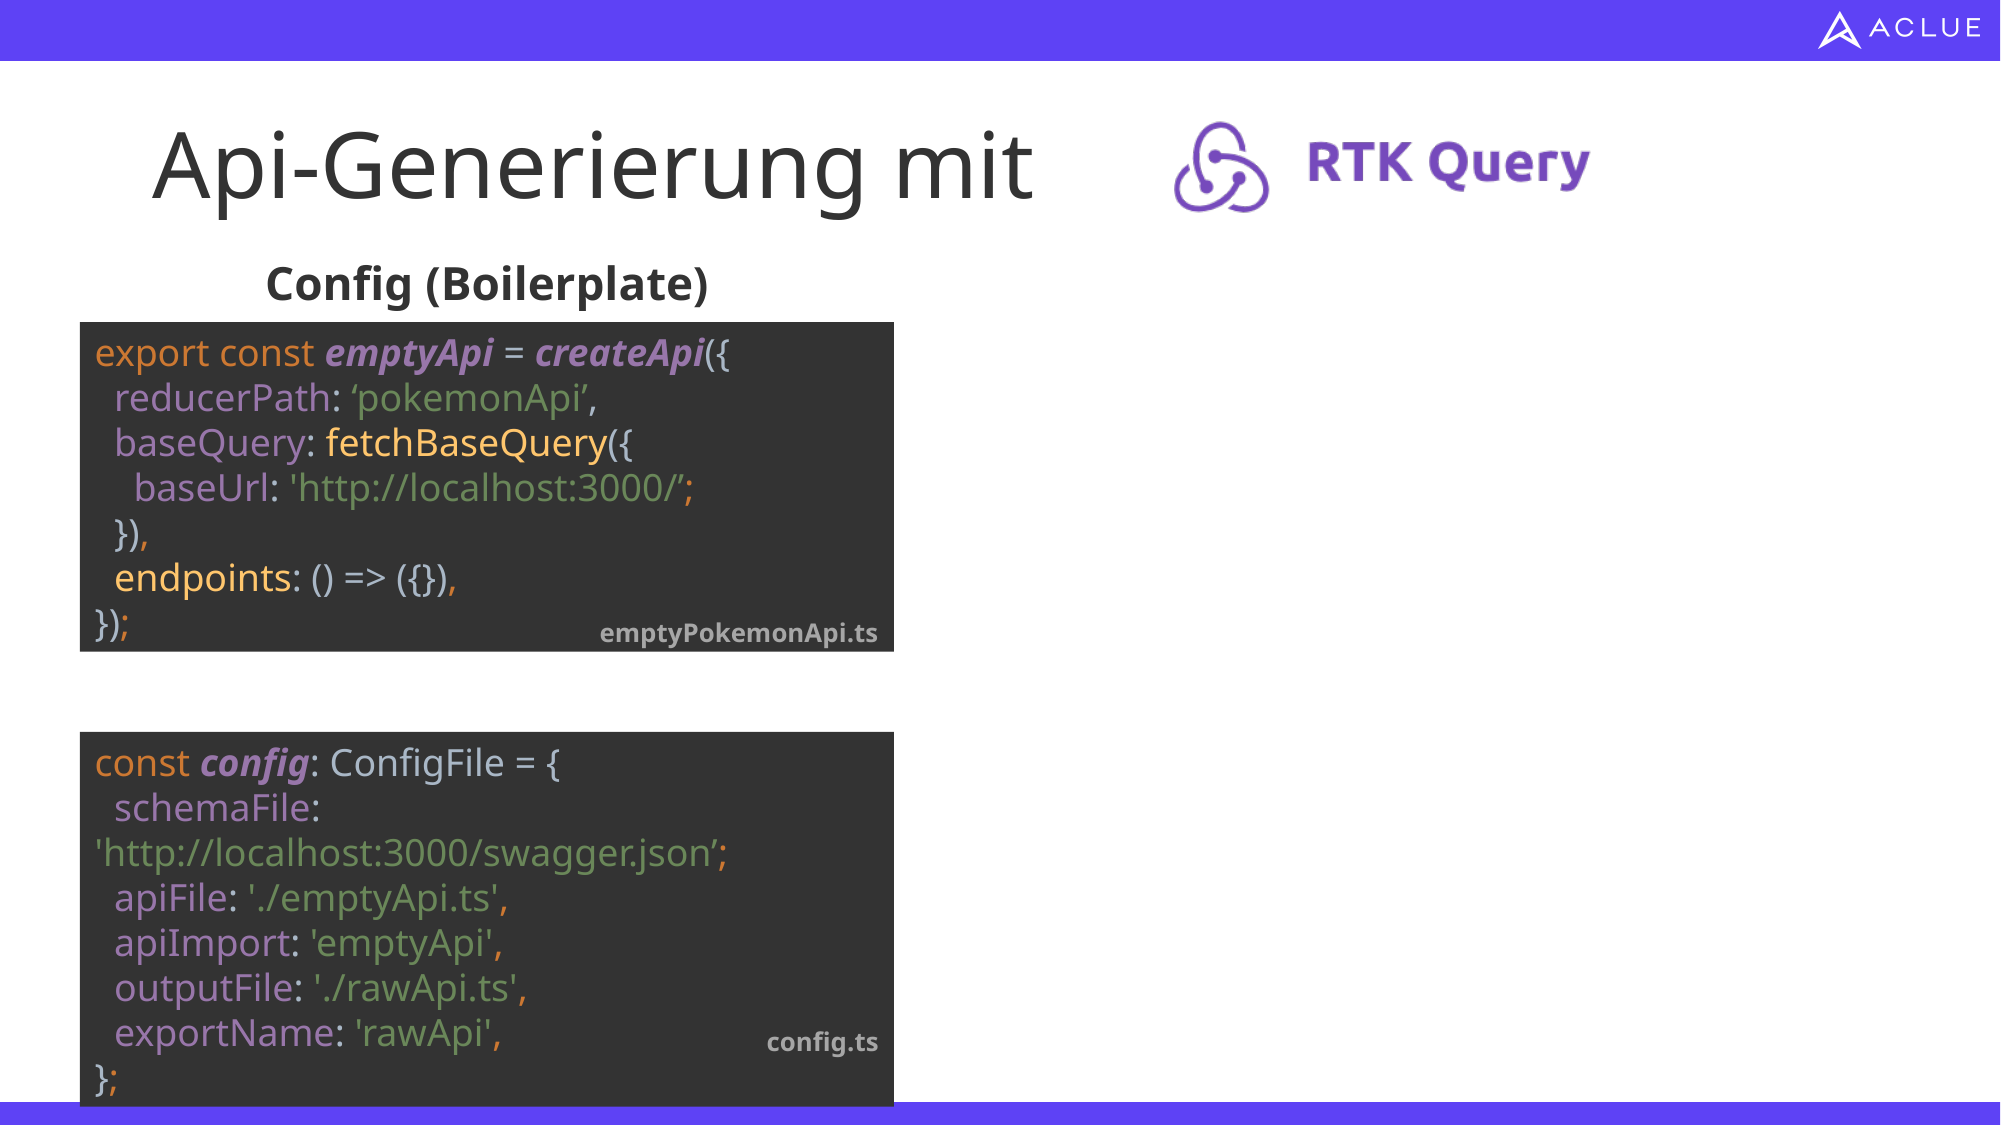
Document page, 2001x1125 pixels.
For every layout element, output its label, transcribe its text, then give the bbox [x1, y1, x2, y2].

title Api-Generierung mit [137, 59, 1863, 278]
text_box export const emptyApi = createApi({ reducerPath: ‘pokemonApi’, baseQuery: fetchBaseQuery({ baseUrl: 'http://localhost:3000/’; }), endpoints: () => ({}), }); [79, 323, 894, 652]
text_box emptyPokemonApi.ts [522, 612, 894, 656]
picture [1161, 106, 1606, 227]
picture [1818, 11, 1980, 49]
text_box const config: ConfigFile = { schemaFile: 'http://localhost:3000/swagger.json’; apiFile: './emptyApi.ts', apiImport: 'emptyApi', outputFile: './rawApi.ts', exportName: 'rawApi', }; [79, 731, 894, 1107]
list Config (Boilerplate) [79, 253, 894, 323]
text_box config.ts [672, 1021, 894, 1066]
